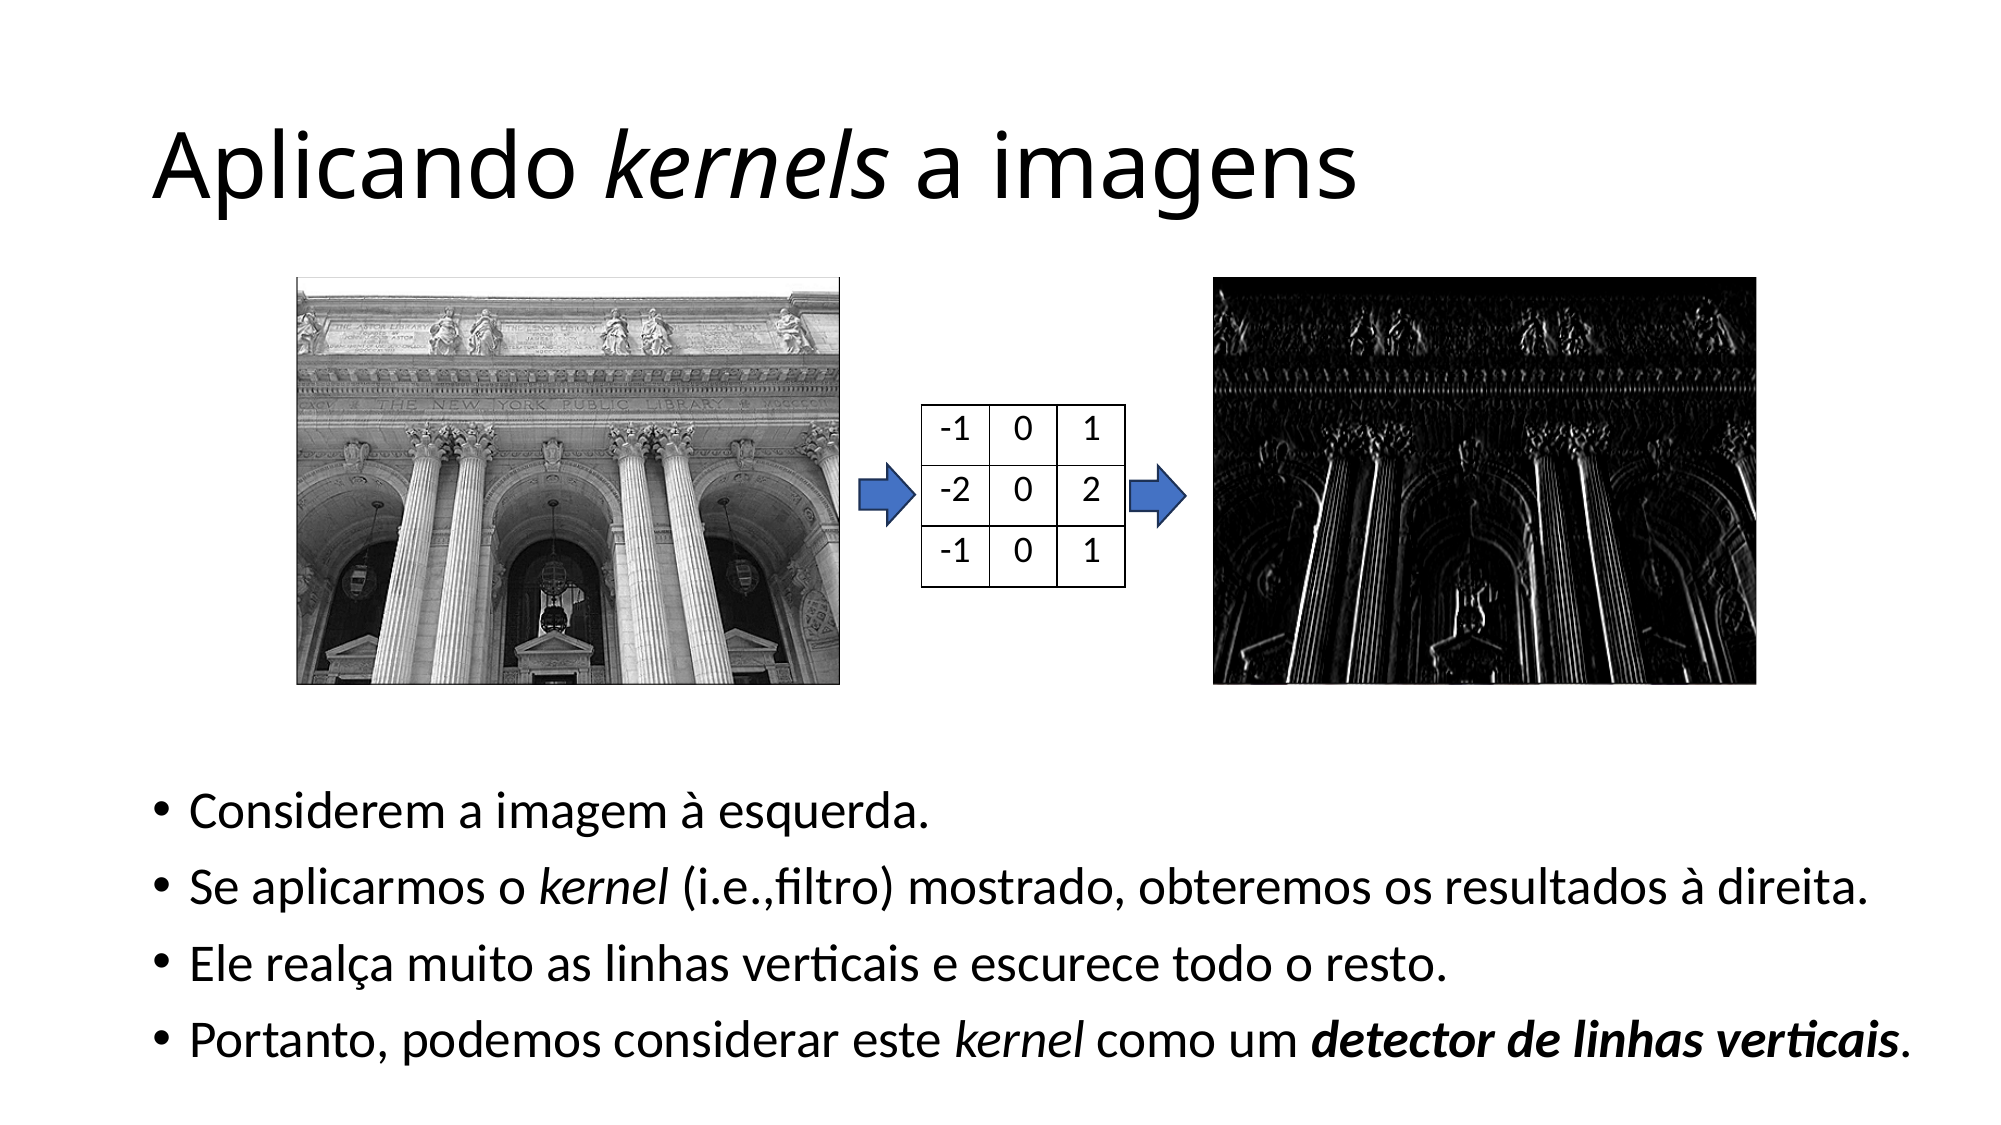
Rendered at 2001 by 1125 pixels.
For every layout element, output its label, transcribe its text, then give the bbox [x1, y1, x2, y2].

text_box [858, 461, 917, 528]
table_cell 1 [1058, 527, 1124, 586]
table_cell 2 [1058, 466, 1124, 525]
table_cell 0 [990, 466, 1056, 525]
table_header 1 [1058, 406, 1124, 465]
picture [296, 277, 840, 685]
table_cell 0 [990, 527, 1056, 586]
picture [1212, 277, 1757, 685]
text_box [1129, 463, 1188, 529]
table_cell -1 [922, 527, 989, 586]
list Considerem a imagem à esquerda. Se aplicarmos o kernel (i.e.,filtro) mostrado, obteremos os resultados à direita. Ele realça muito as linhas verticais e escurece todo o resto. Portanto, podemos considerar este kernel como um detector de linhas verticais. [137, 775, 1971, 1125]
table_header -1 [922, 406, 989, 465]
table_cell -2 [922, 466, 989, 525]
table_header 0 [990, 406, 1056, 465]
title Aplicando kernels a imagens [137, 59, 1863, 278]
